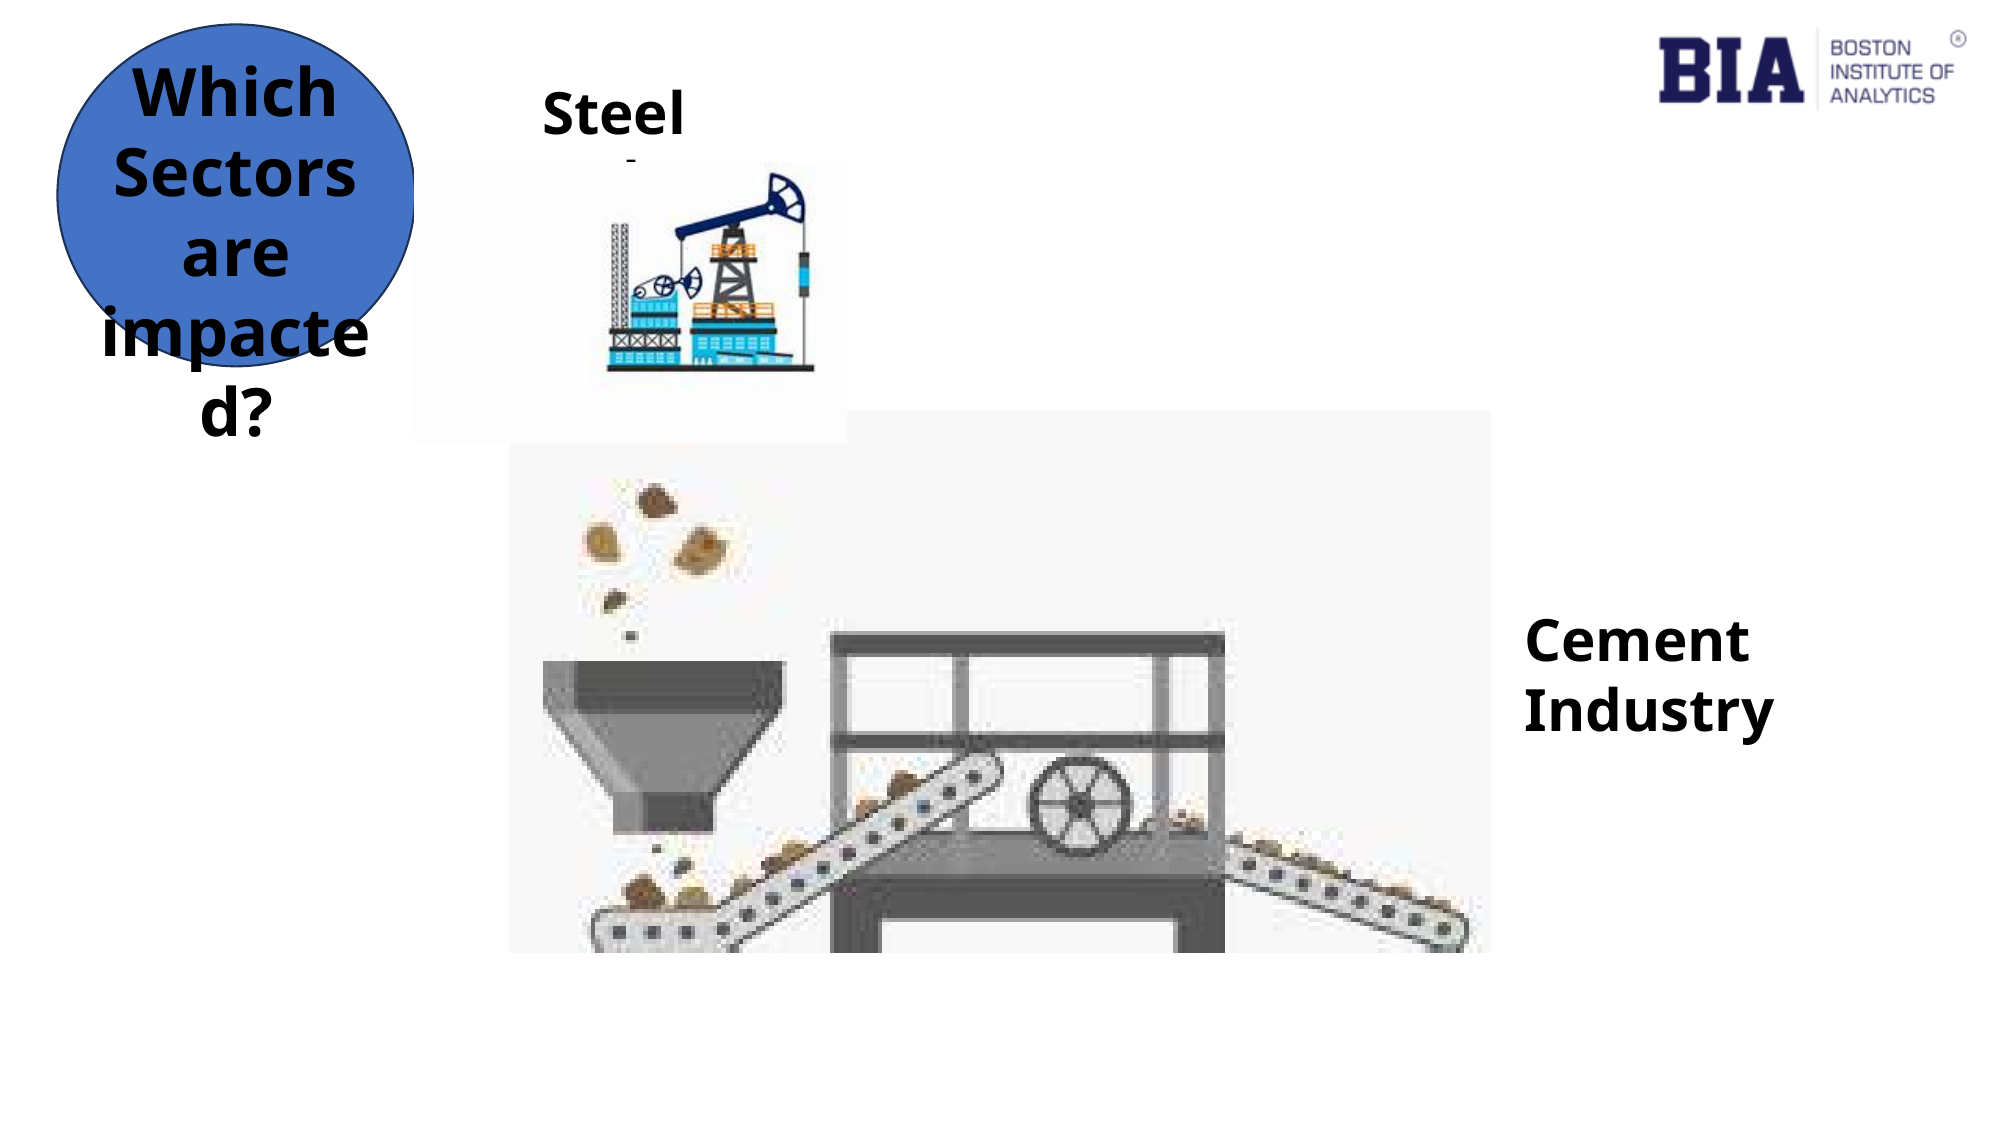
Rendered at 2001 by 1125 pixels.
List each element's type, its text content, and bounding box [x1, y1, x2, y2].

text_box Steel Industry [527, 68, 957, 224]
text_box Cement Industry [1509, 595, 1940, 751]
picture [414, 162, 1491, 953]
text_box [154, 23, 318, 42]
text_box [404, 133, 414, 257]
text_box Which Sectors are impacted? [68, 42, 404, 457]
text_box [56, 134, 68, 257]
picture [1650, 24, 1976, 114]
